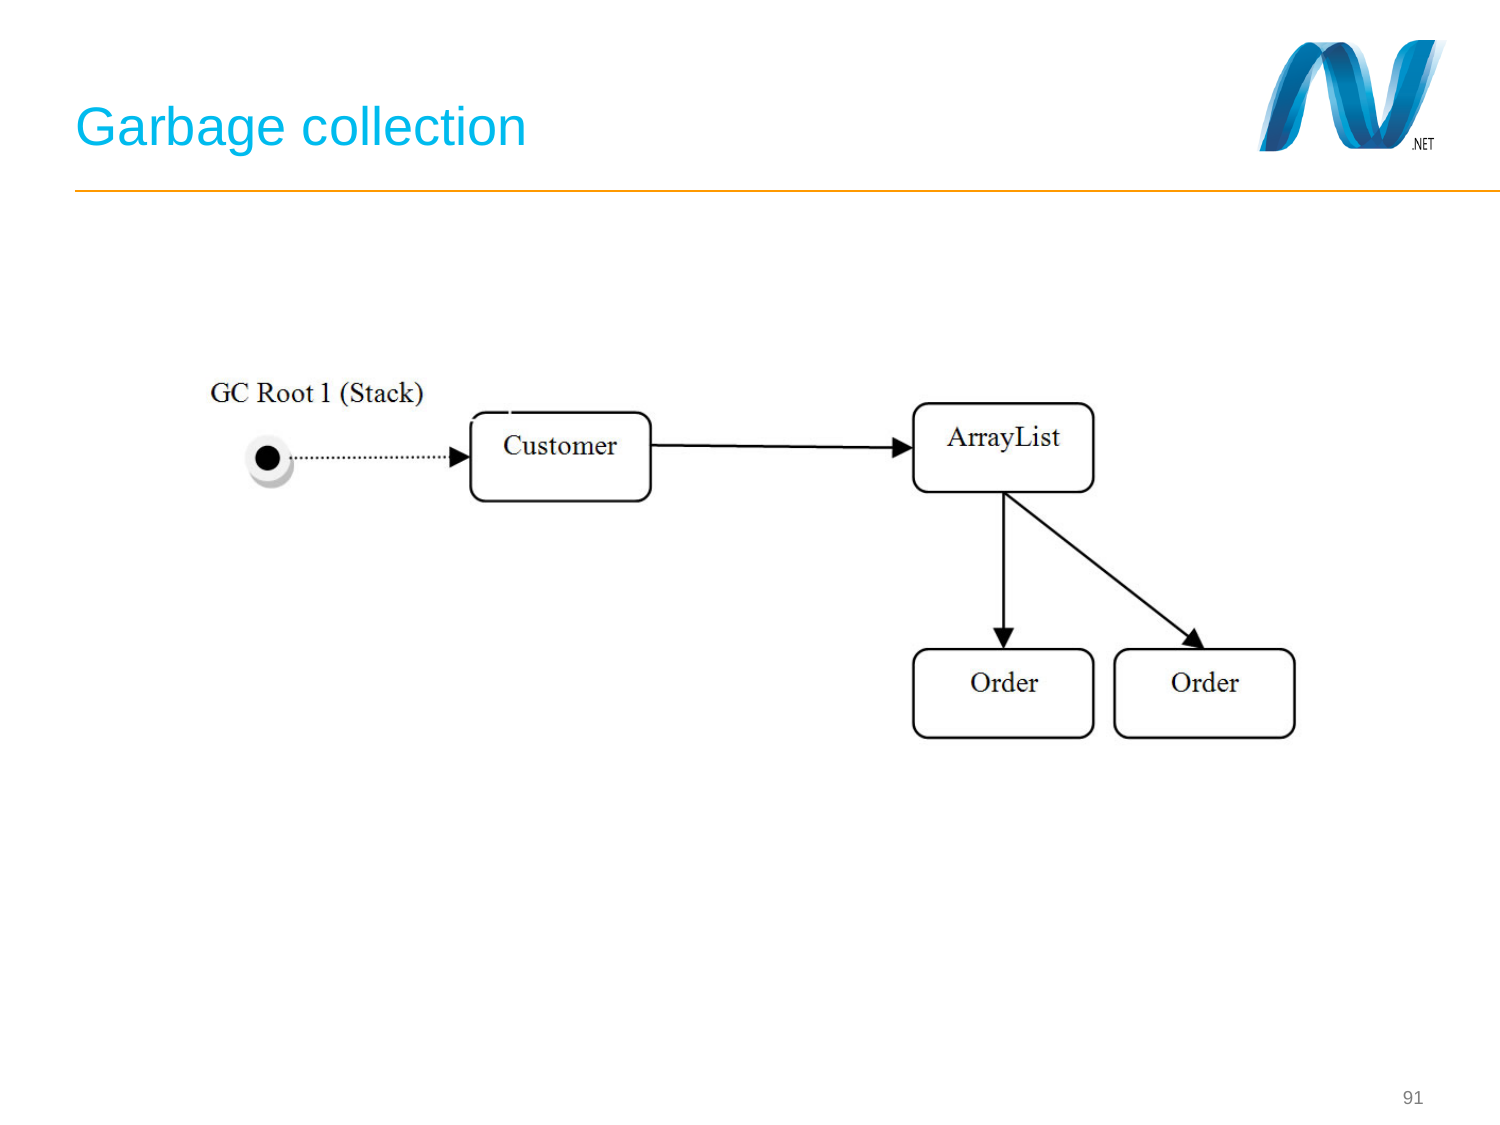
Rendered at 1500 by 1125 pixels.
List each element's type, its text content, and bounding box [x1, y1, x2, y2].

title Garbage collection [75, 27, 1422, 157]
picture [1253, 26, 1450, 177]
picture [188, 369, 1311, 756]
